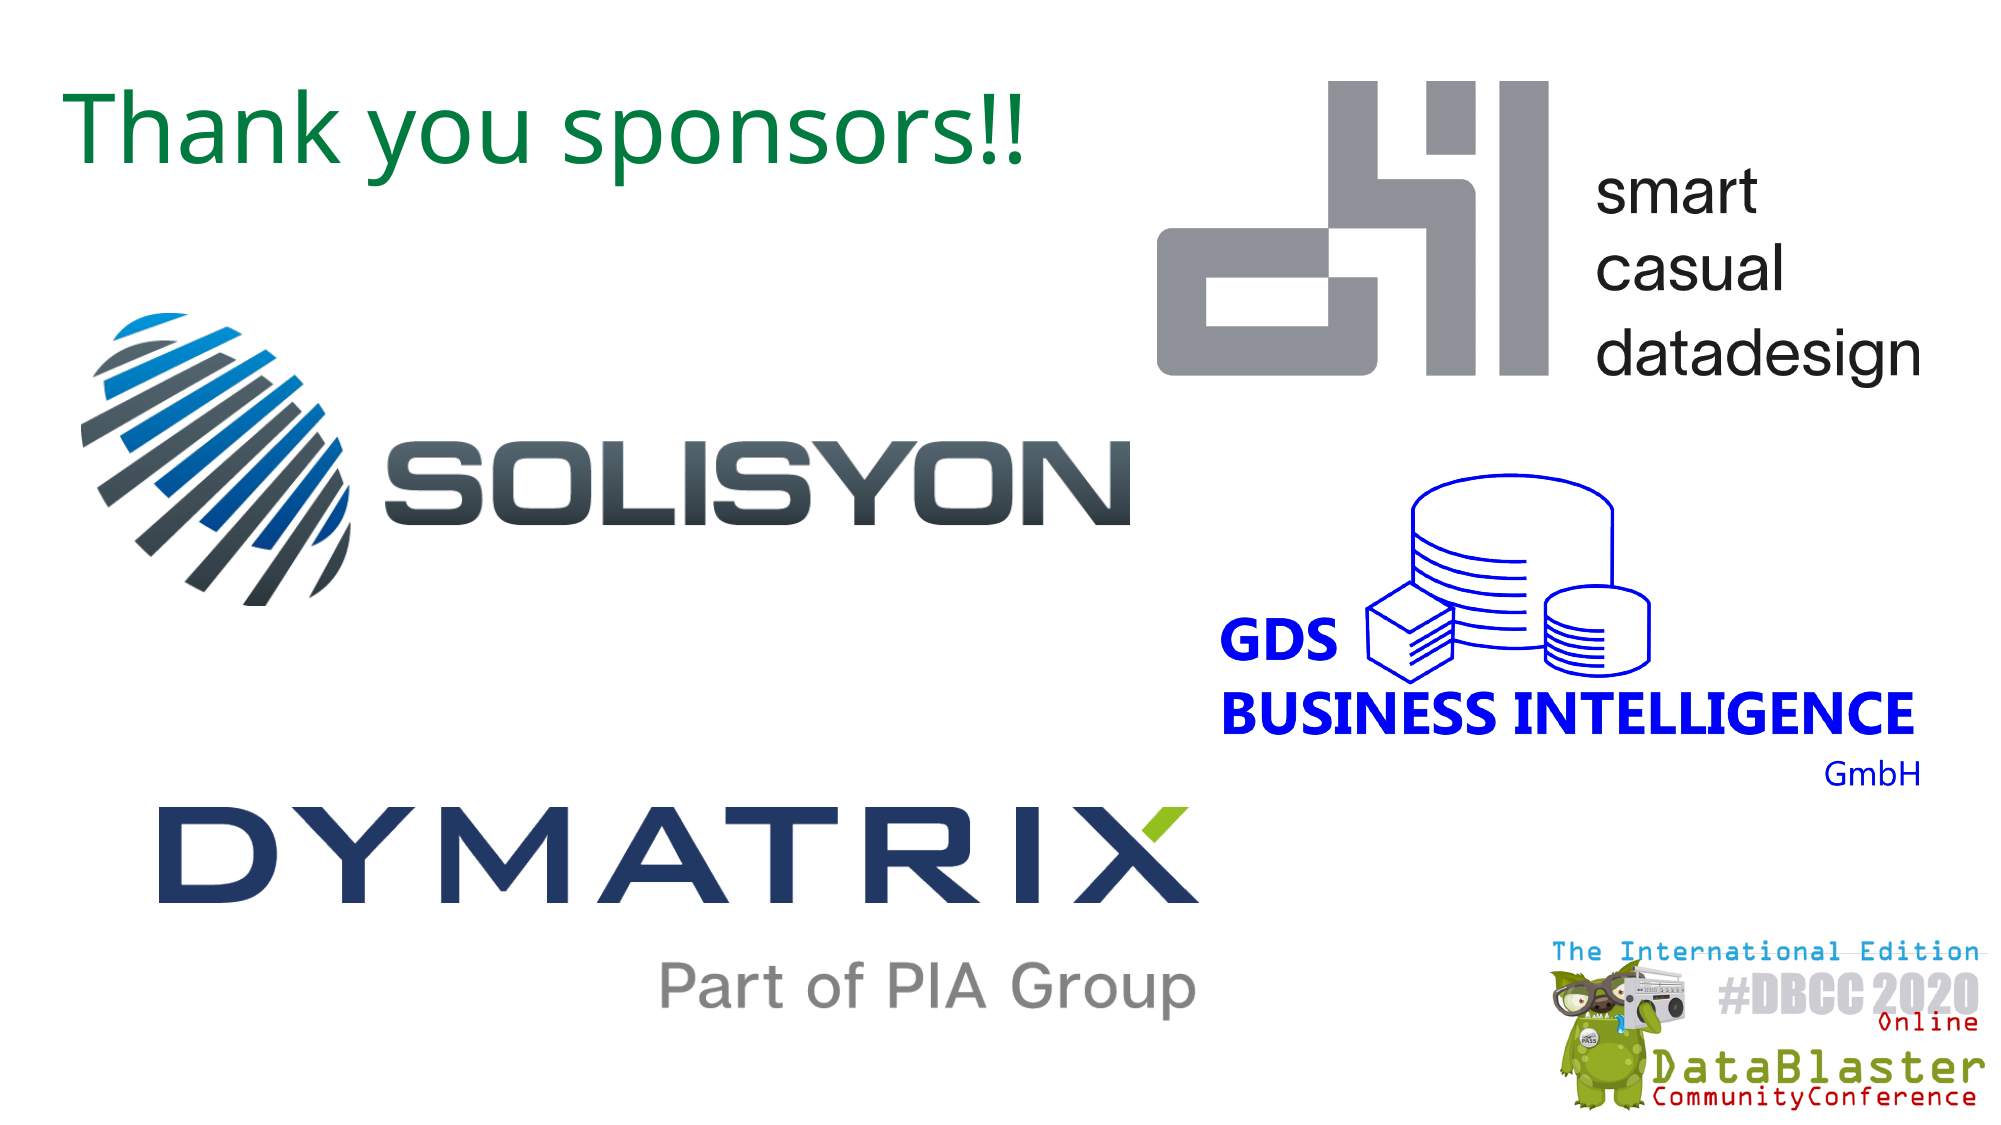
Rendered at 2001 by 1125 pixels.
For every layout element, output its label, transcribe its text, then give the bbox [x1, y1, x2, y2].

title Thank you sponsors!! [62, 62, 1938, 188]
picture [1220, 473, 1919, 787]
picture [158, 806, 1200, 1021]
picture [1157, 81, 1919, 388]
picture [1548, 933, 1988, 1113]
picture [81, 312, 1130, 606]
